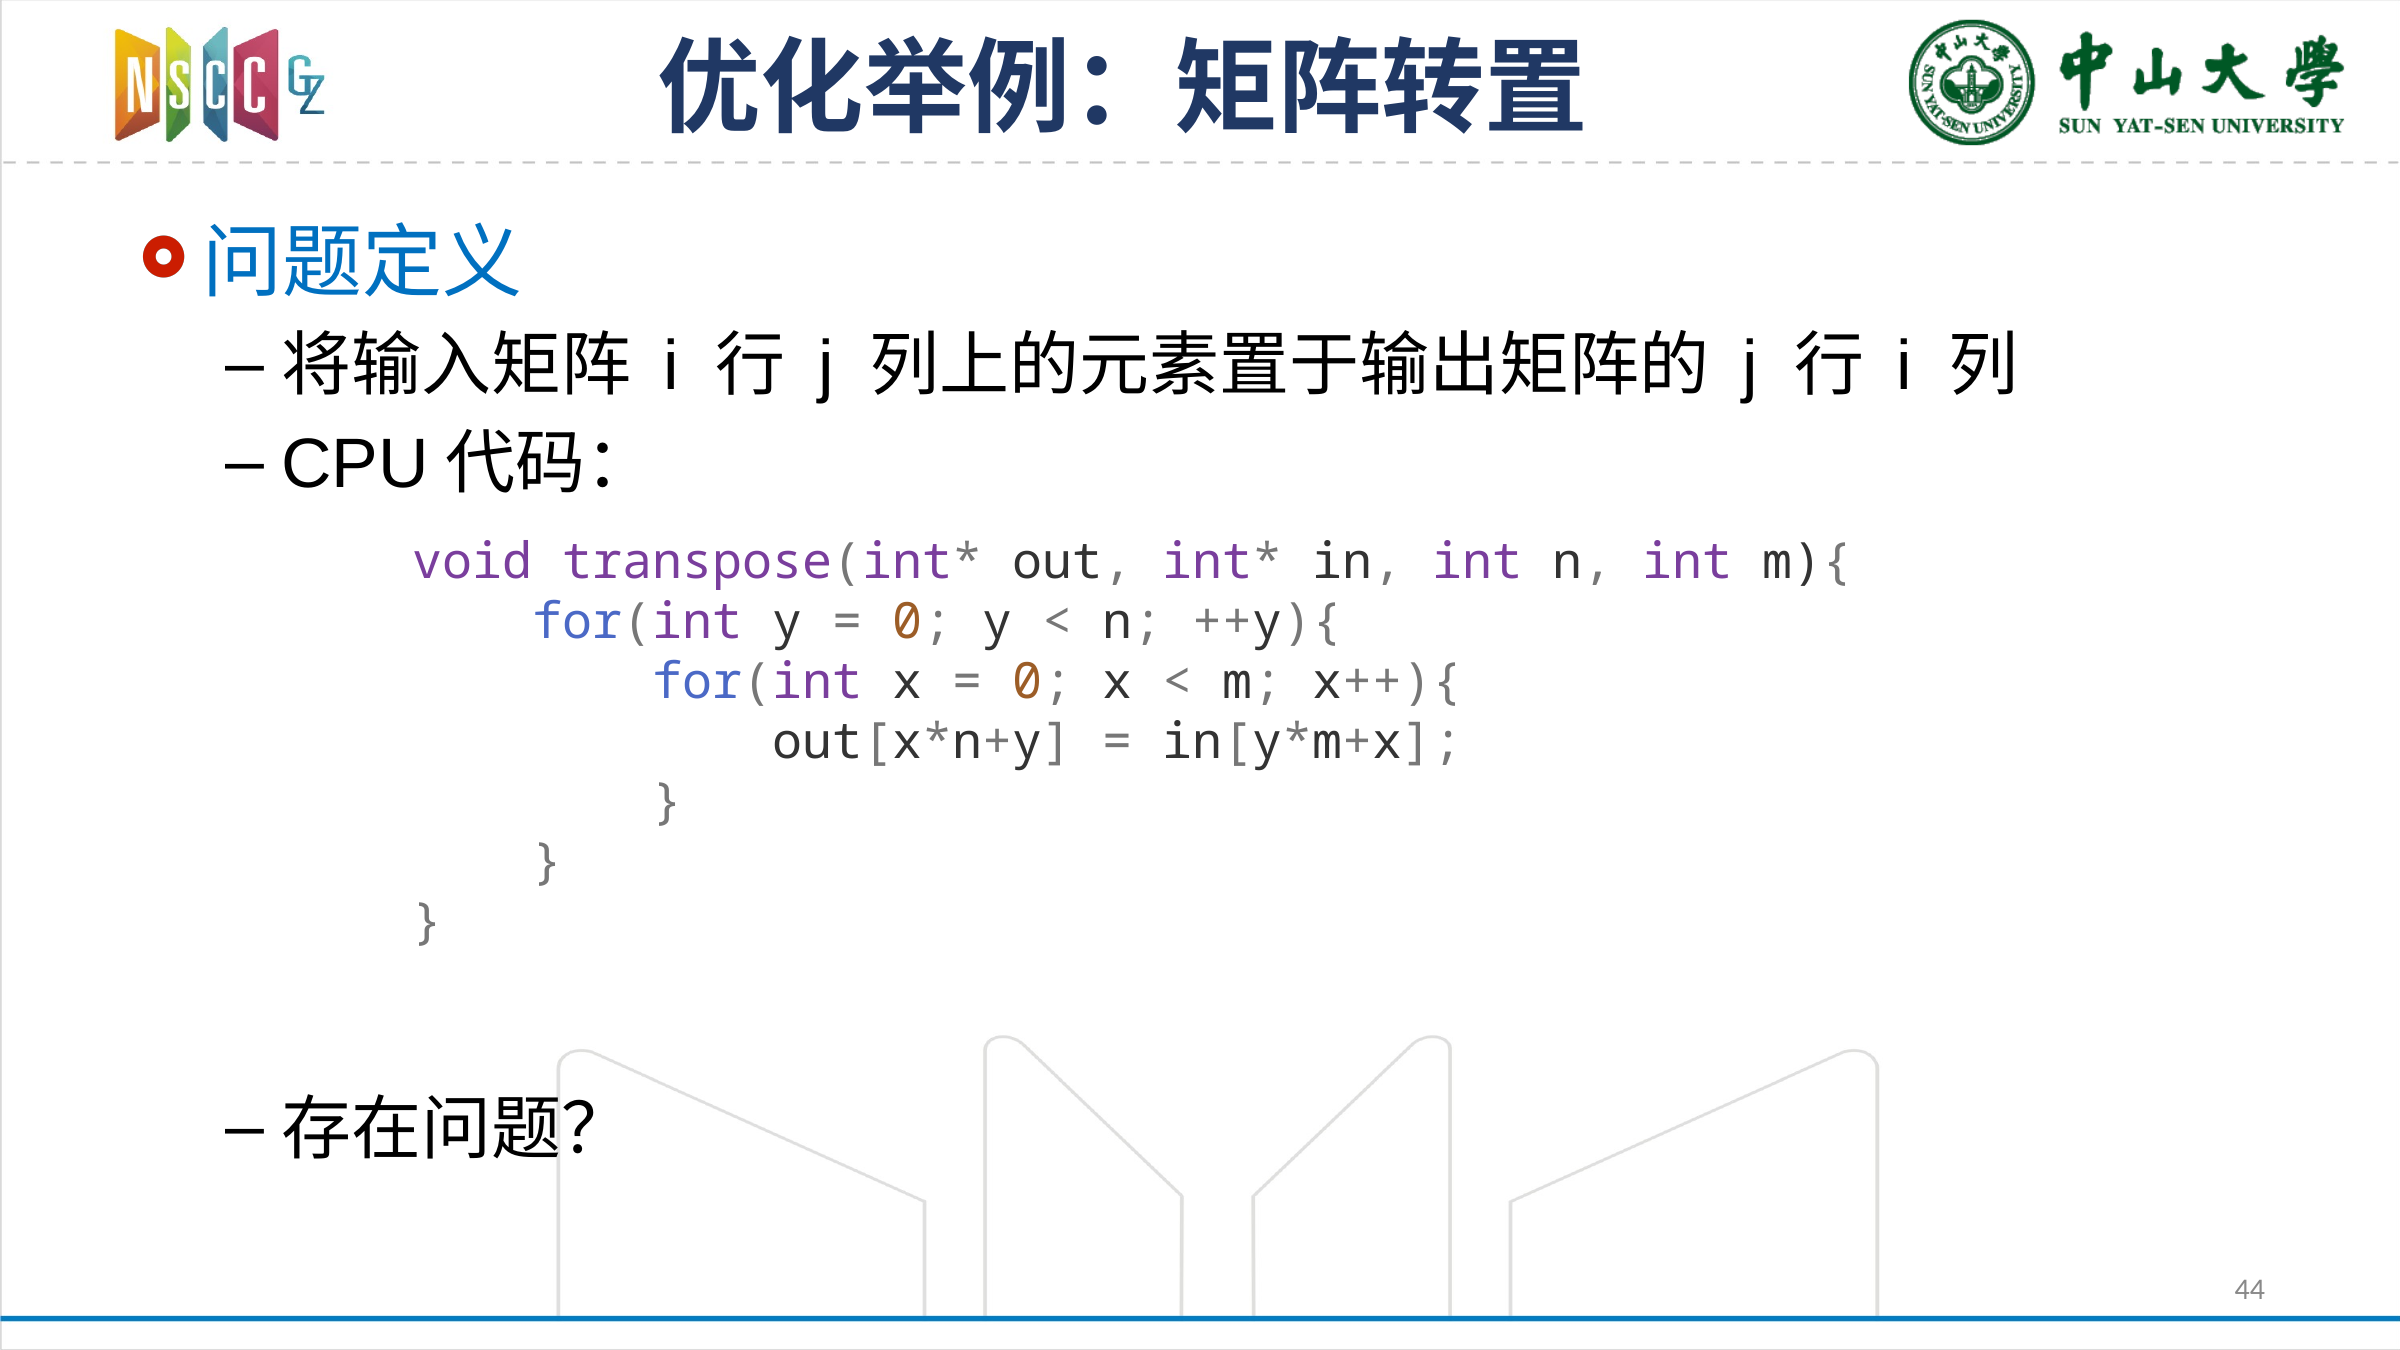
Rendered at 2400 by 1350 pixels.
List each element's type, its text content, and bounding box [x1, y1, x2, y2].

text_box void transpose(int* out, int* in, int n, int m){ for(int y = 0; y < n; ++y){ for(int x = 0; x < m; x++){ out[x*n+y] = in[y*m+x]; } } } [397, 521, 2002, 957]
title 优化举例：矩阵转置 [349, 13, 1897, 153]
slide_number 44 [1719, 1251, 2280, 1324]
picture [0, 0, 2400, 1350]
list 问题定义 将输入矩阵 i 行 j 列上的元素置于输出矩阵的 j 行 i 列 CPU代码： 存在问题？ [120, 202, 2280, 1206]
